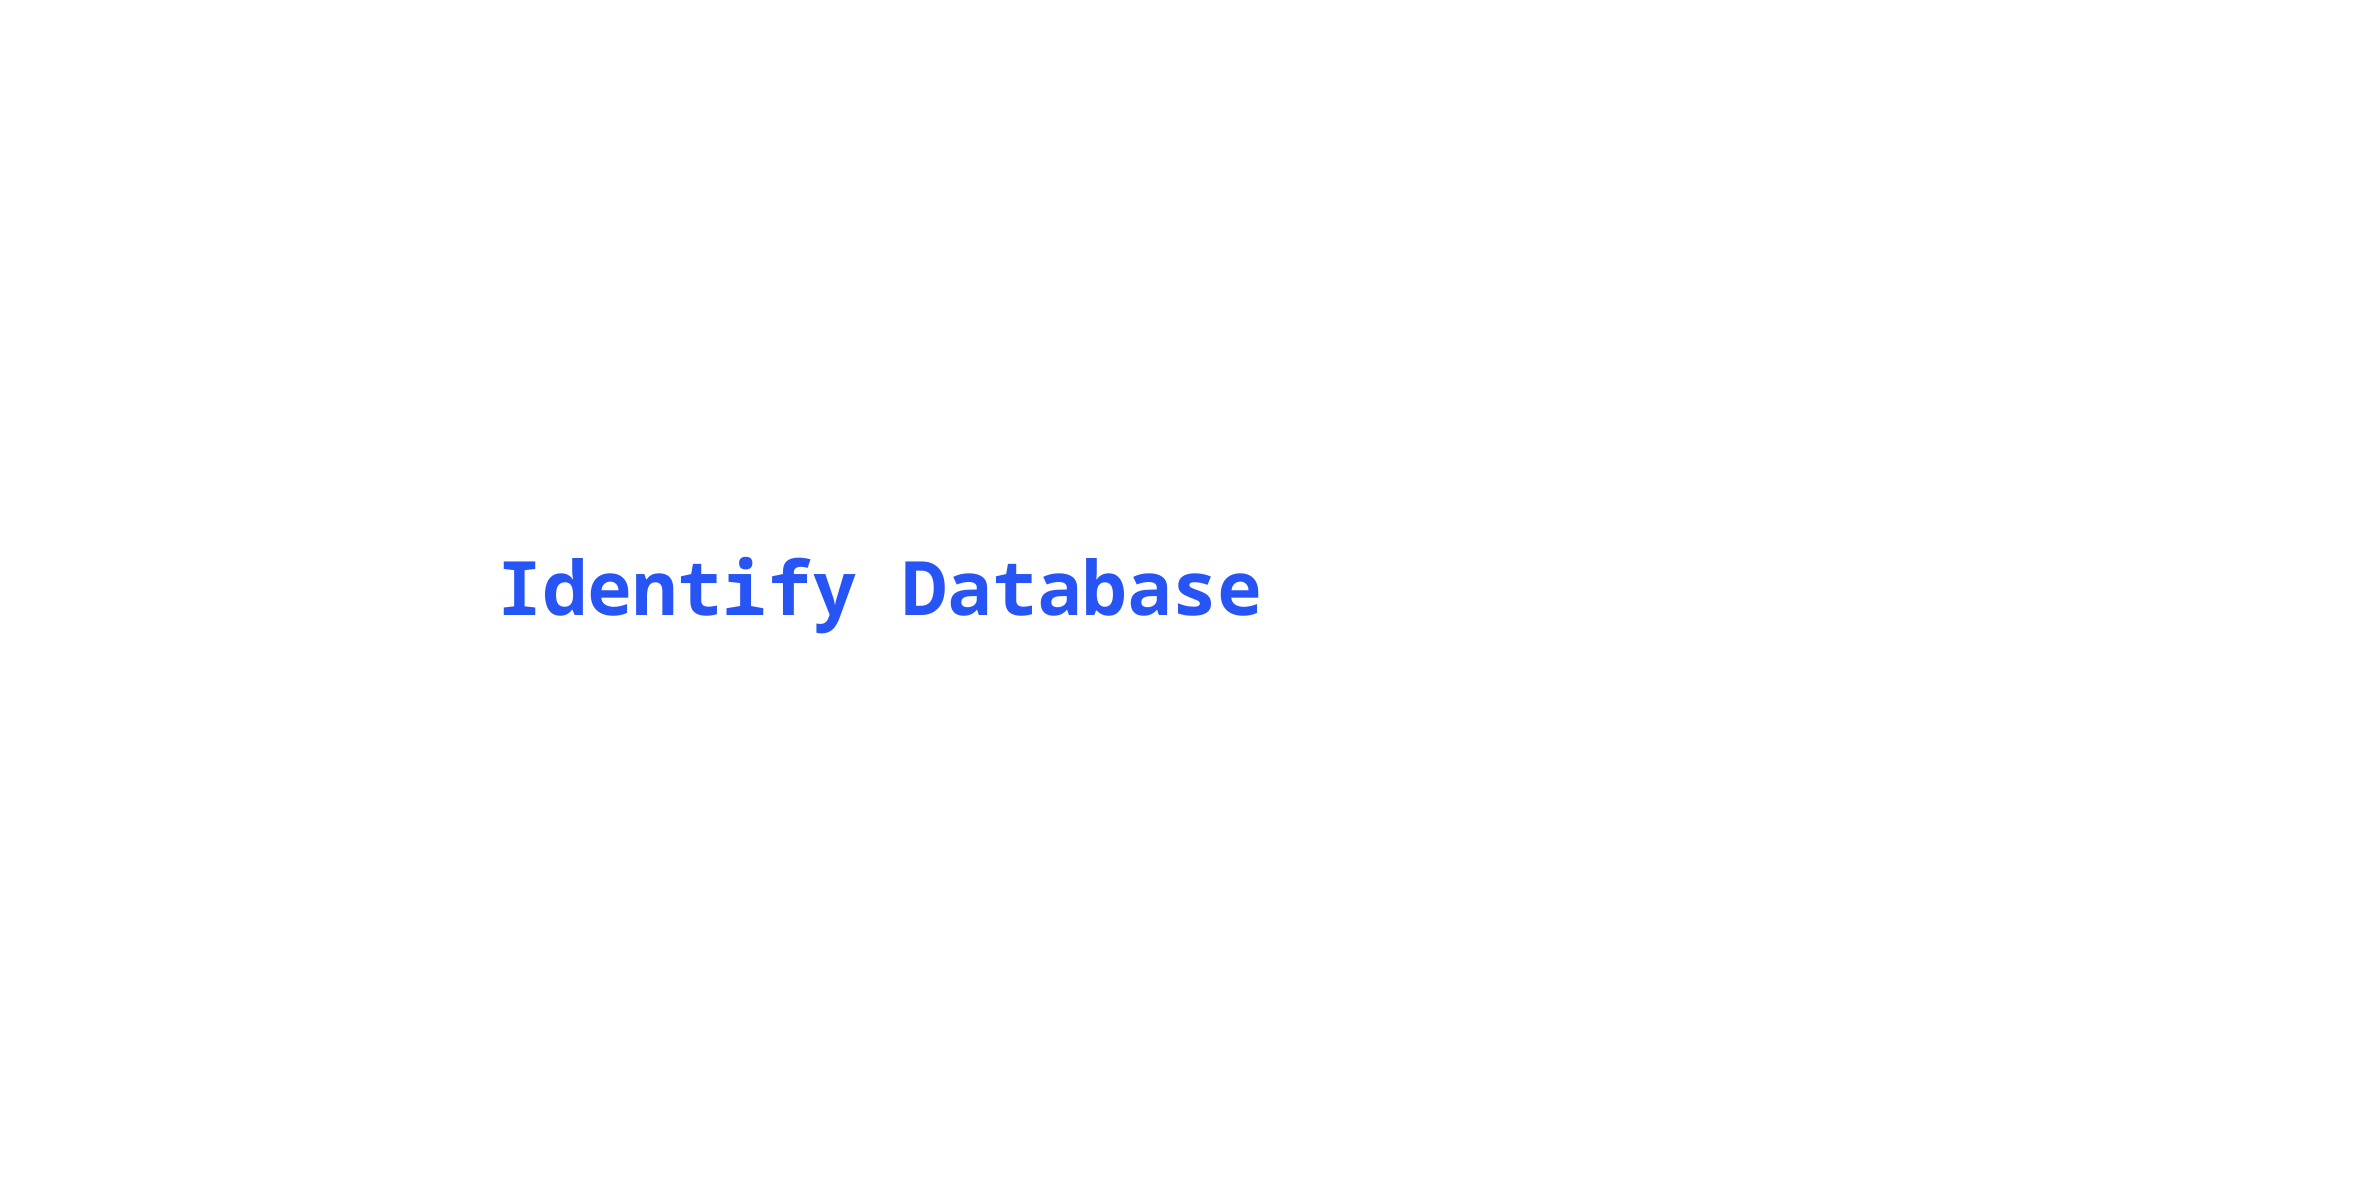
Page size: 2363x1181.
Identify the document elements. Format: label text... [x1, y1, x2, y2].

title Identify Database [482, 525, 1880, 620]
